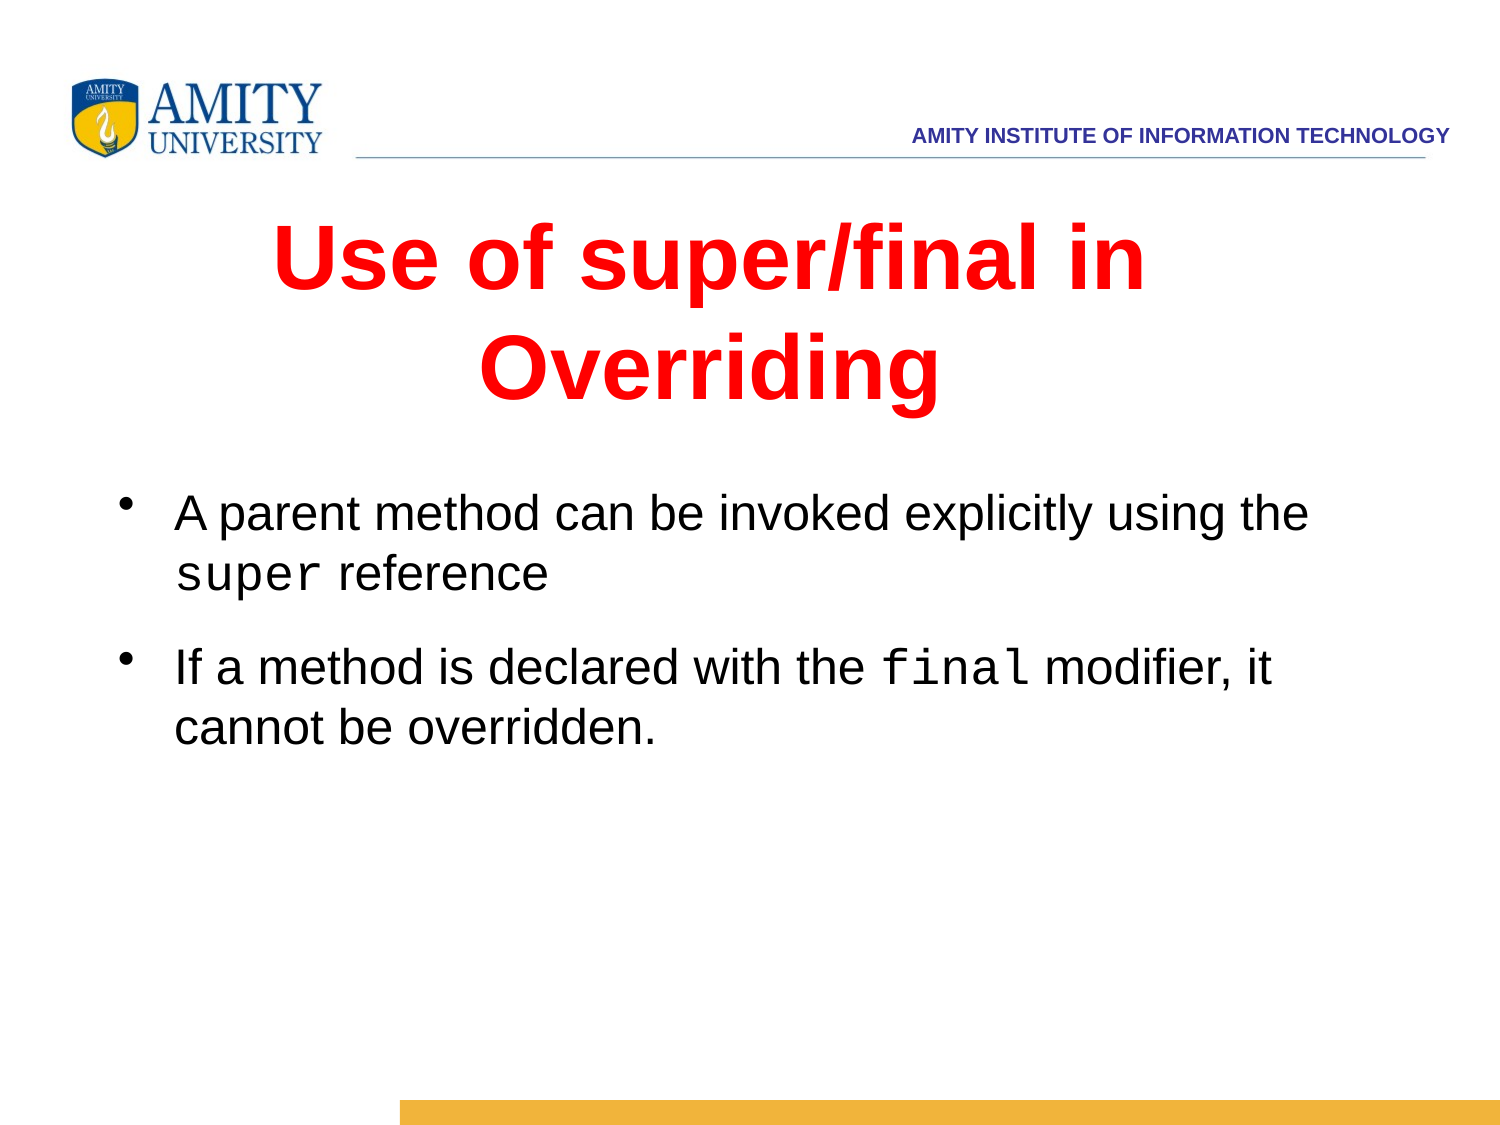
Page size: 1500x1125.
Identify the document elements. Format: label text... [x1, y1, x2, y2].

list A parent method can be invoked explicitly using the super reference If a method is declared with the final modifier, it cannot be overridden. [103, 472, 1397, 961]
picture [0, 0, 1500, 188]
title Use of super/final in Overriding [24, 190, 1397, 409]
